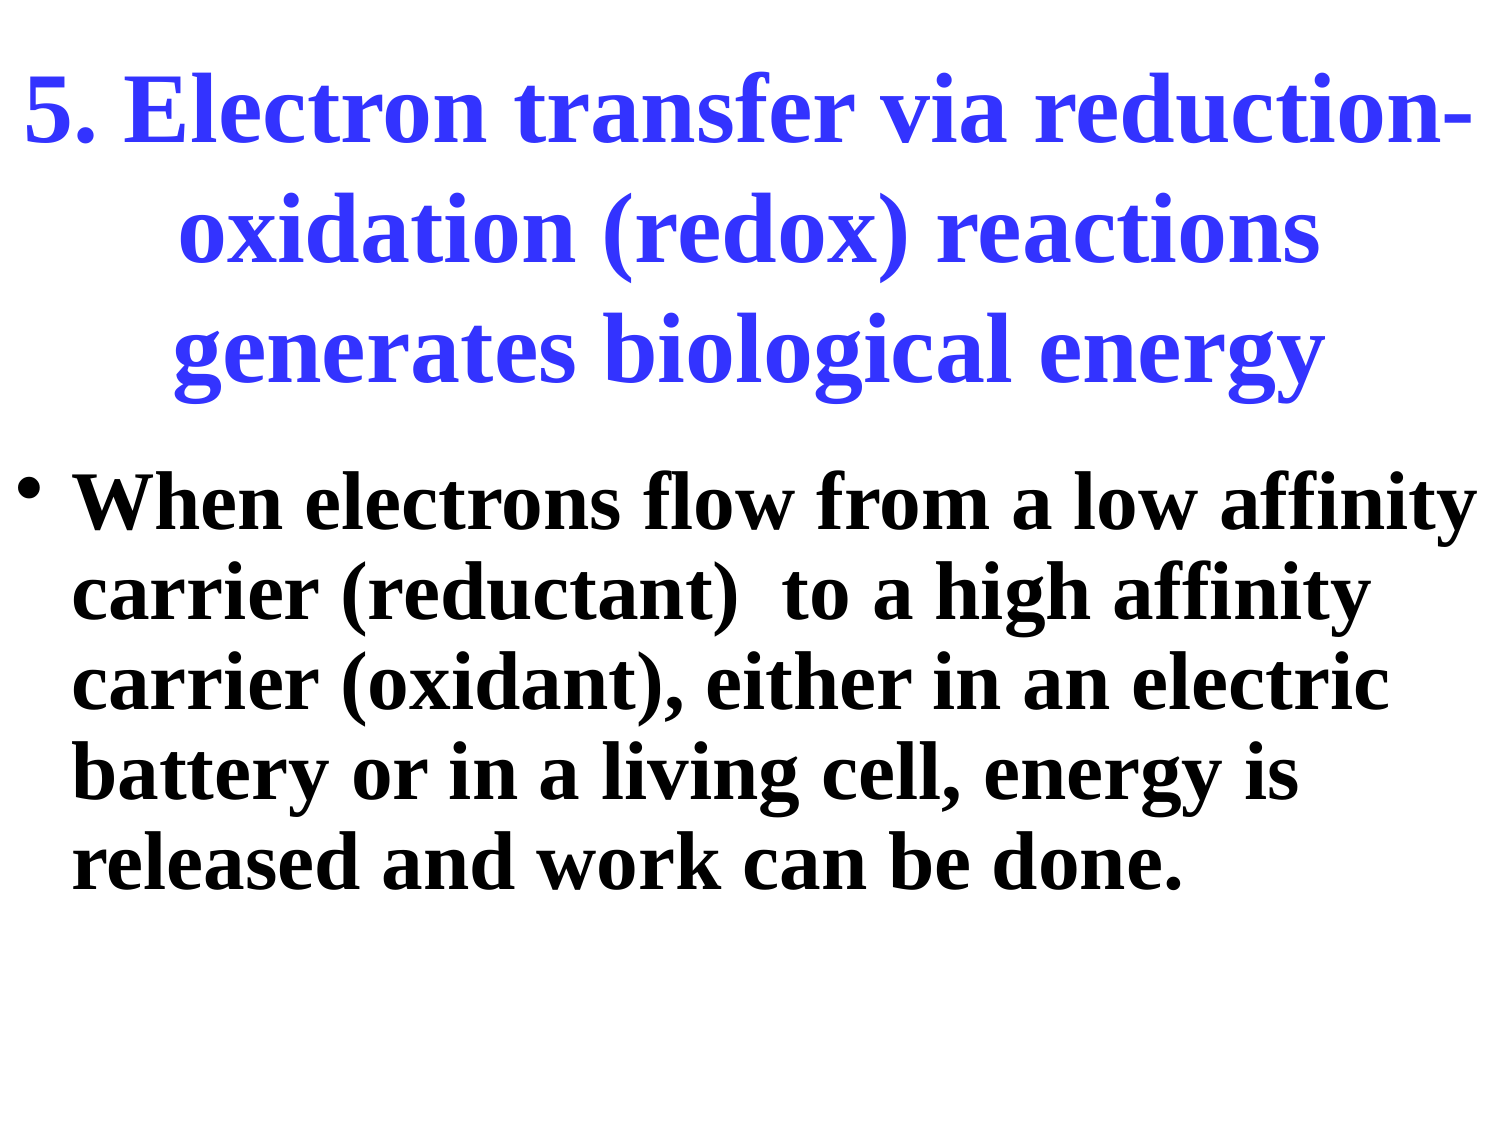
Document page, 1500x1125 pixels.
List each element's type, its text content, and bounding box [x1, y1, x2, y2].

list When electrons flow from a low affinity carrier (reductant) to a high affinity carrier (oxidant), either in an electric battery or in a living cell, energy is released and work can be done. [0, 449, 1500, 1125]
title 5. Electron transfer via reduction-oxidation (redox) reactions generates biological energy [0, 128, 1500, 317]
